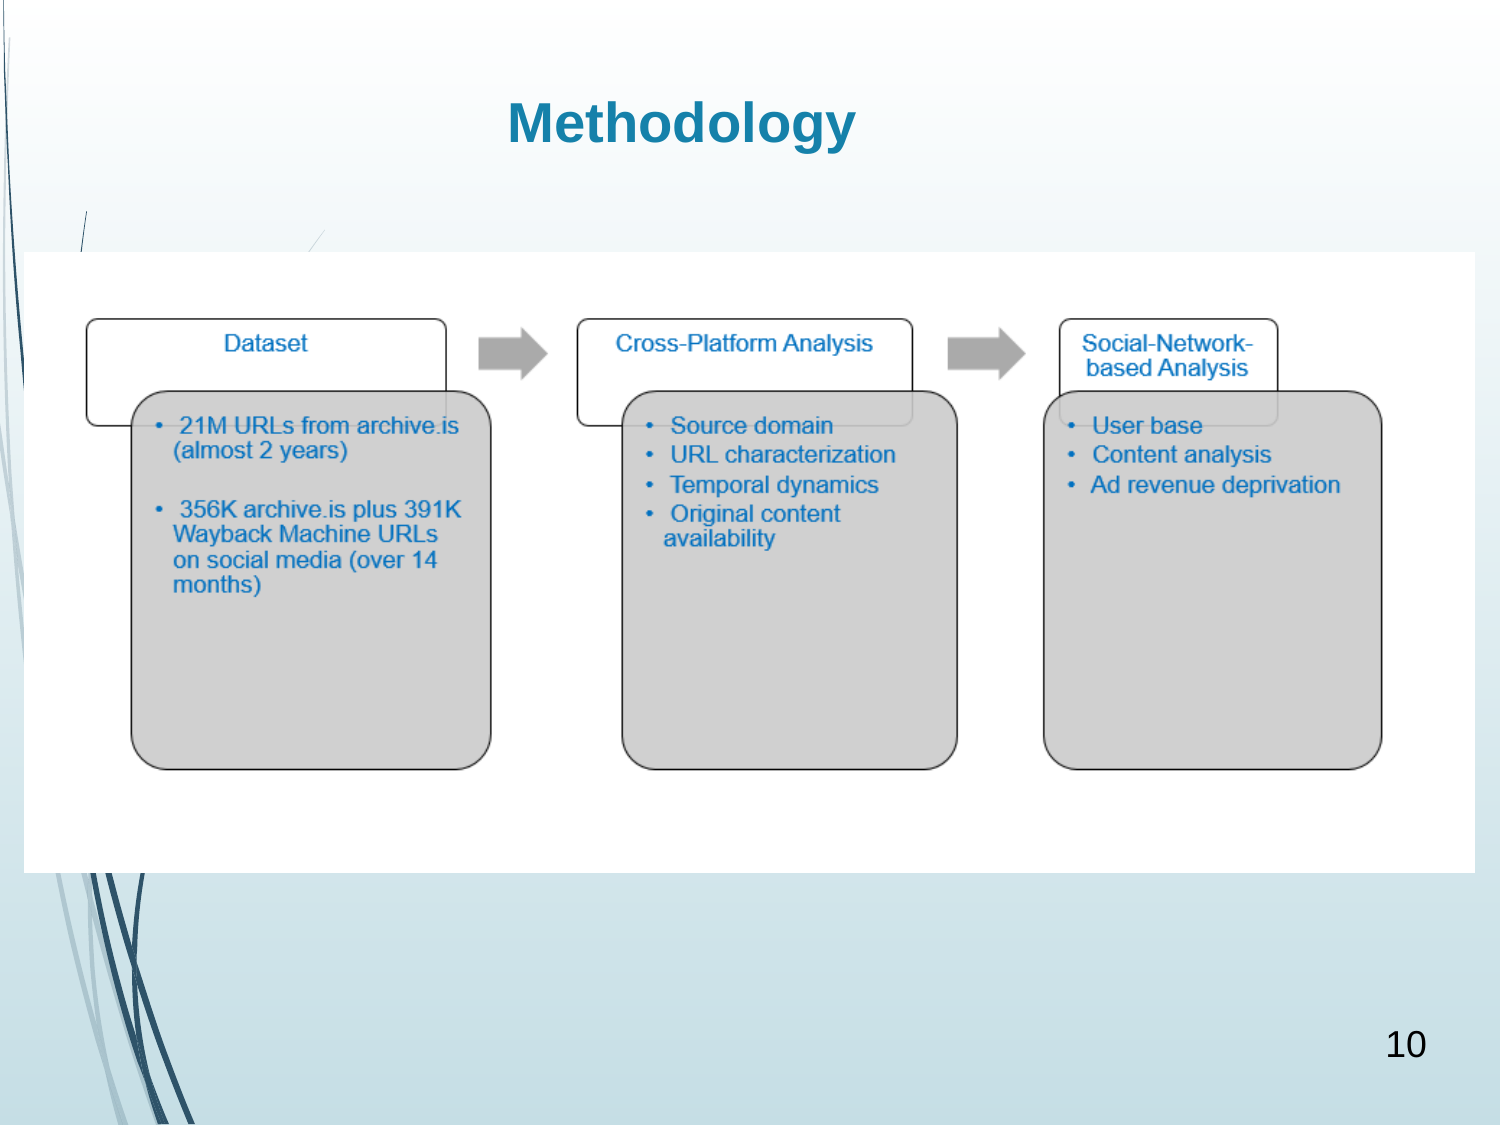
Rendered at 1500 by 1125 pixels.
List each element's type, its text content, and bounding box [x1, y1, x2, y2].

text_box 10 [1362, 1012, 1450, 1073]
title Methodology [82, 74, 1283, 162]
picture [24, 252, 1476, 873]
